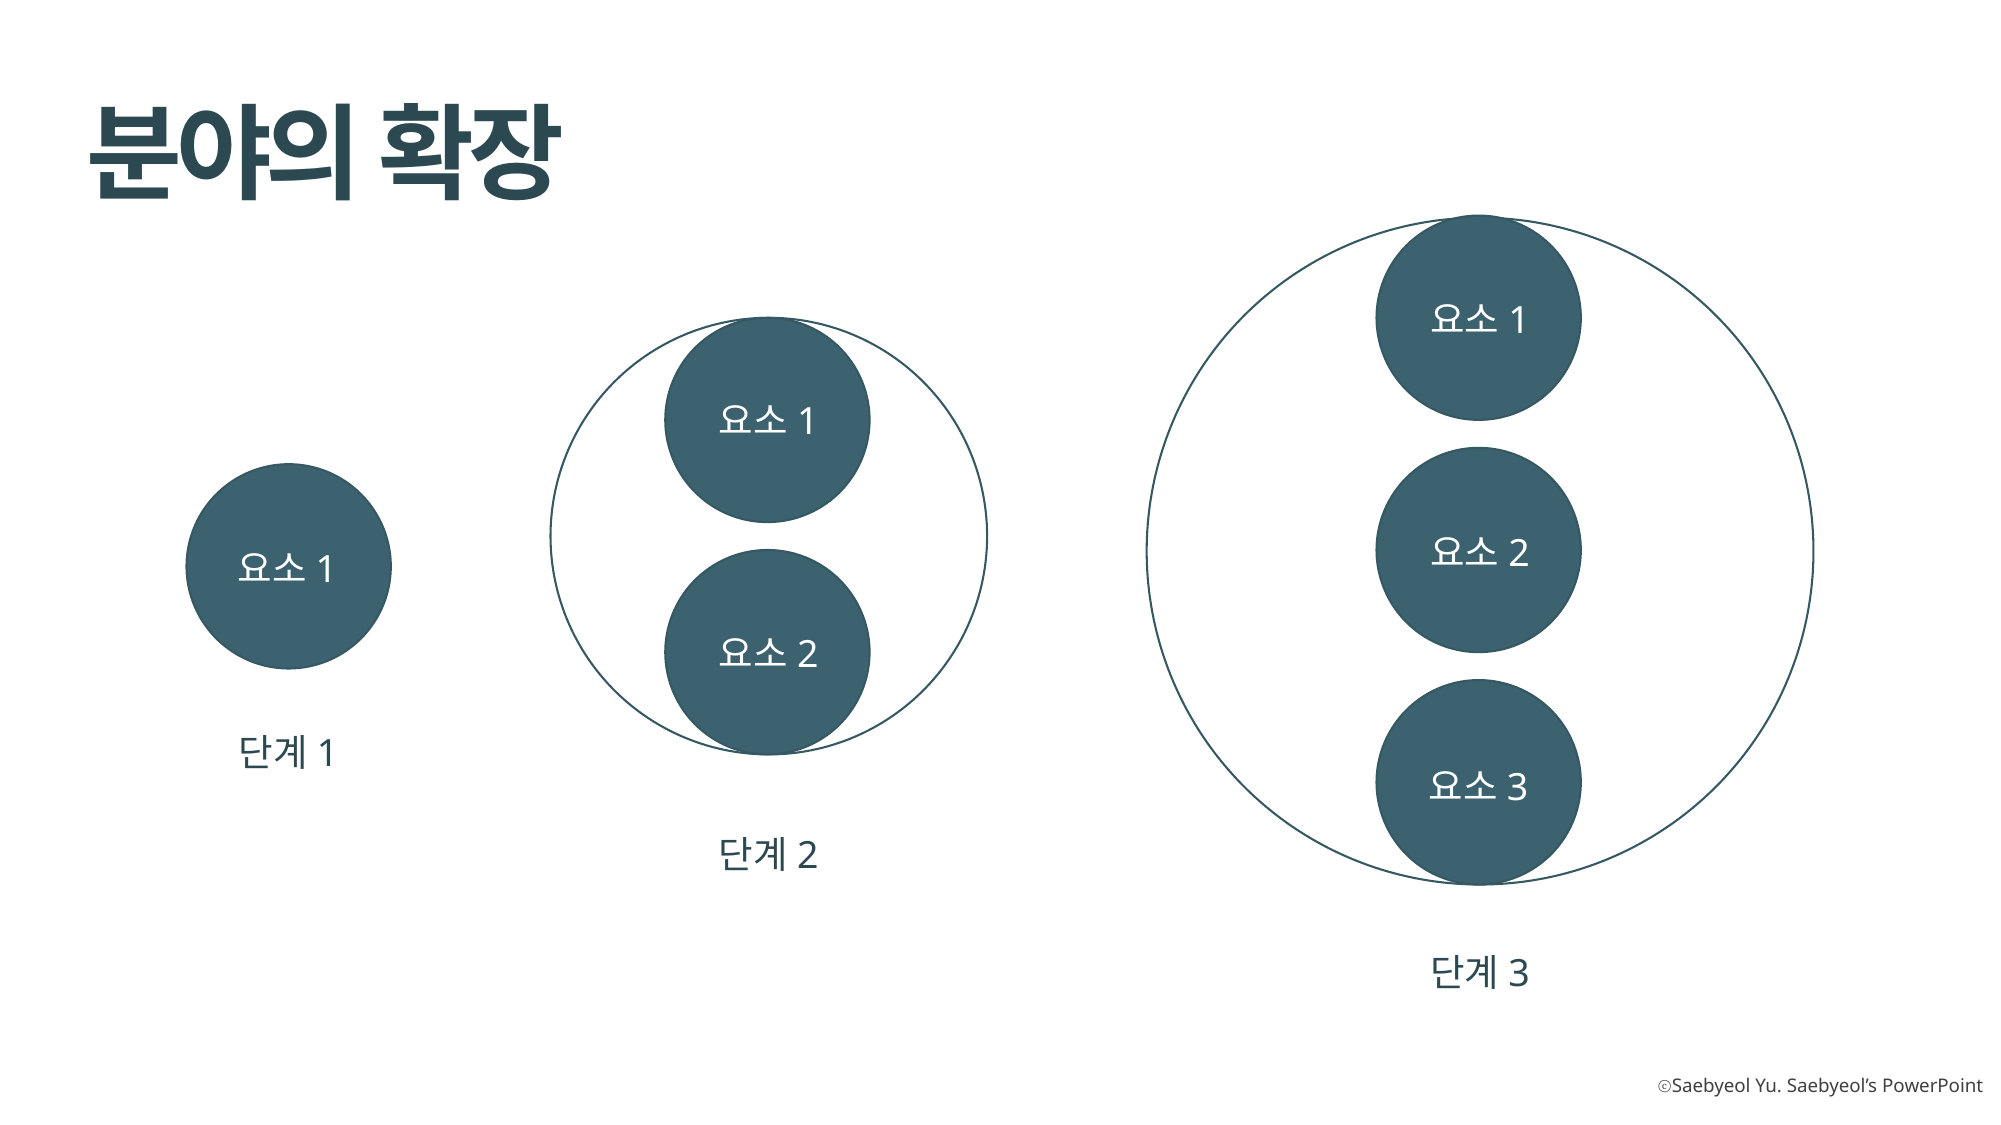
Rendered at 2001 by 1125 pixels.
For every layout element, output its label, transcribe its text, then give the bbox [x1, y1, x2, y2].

text_box [1379, 446, 1578, 521]
text_box 요소1 [148, 538, 426, 598]
text_box 요소1 [1341, 288, 1619, 349]
text_box 단계2 [630, 823, 908, 884]
text_box [1379, 214, 1578, 288]
text_box [1145, 217, 1815, 886]
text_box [550, 317, 988, 755]
text_box 단계3 [1341, 941, 1619, 1001]
text_box [189, 463, 388, 538]
text_box [1381, 816, 1577, 886]
text_box [1380, 349, 1578, 421]
text_box 분야의 확장 [71, 79, 872, 220]
text_box [1379, 679, 1579, 755]
text_box 요소3 [1340, 755, 1618, 816]
text_box [190, 598, 387, 670]
text_box 요소2 [1341, 521, 1619, 582]
text_box [1380, 582, 1577, 654]
text_box 단계1 [150, 721, 428, 782]
